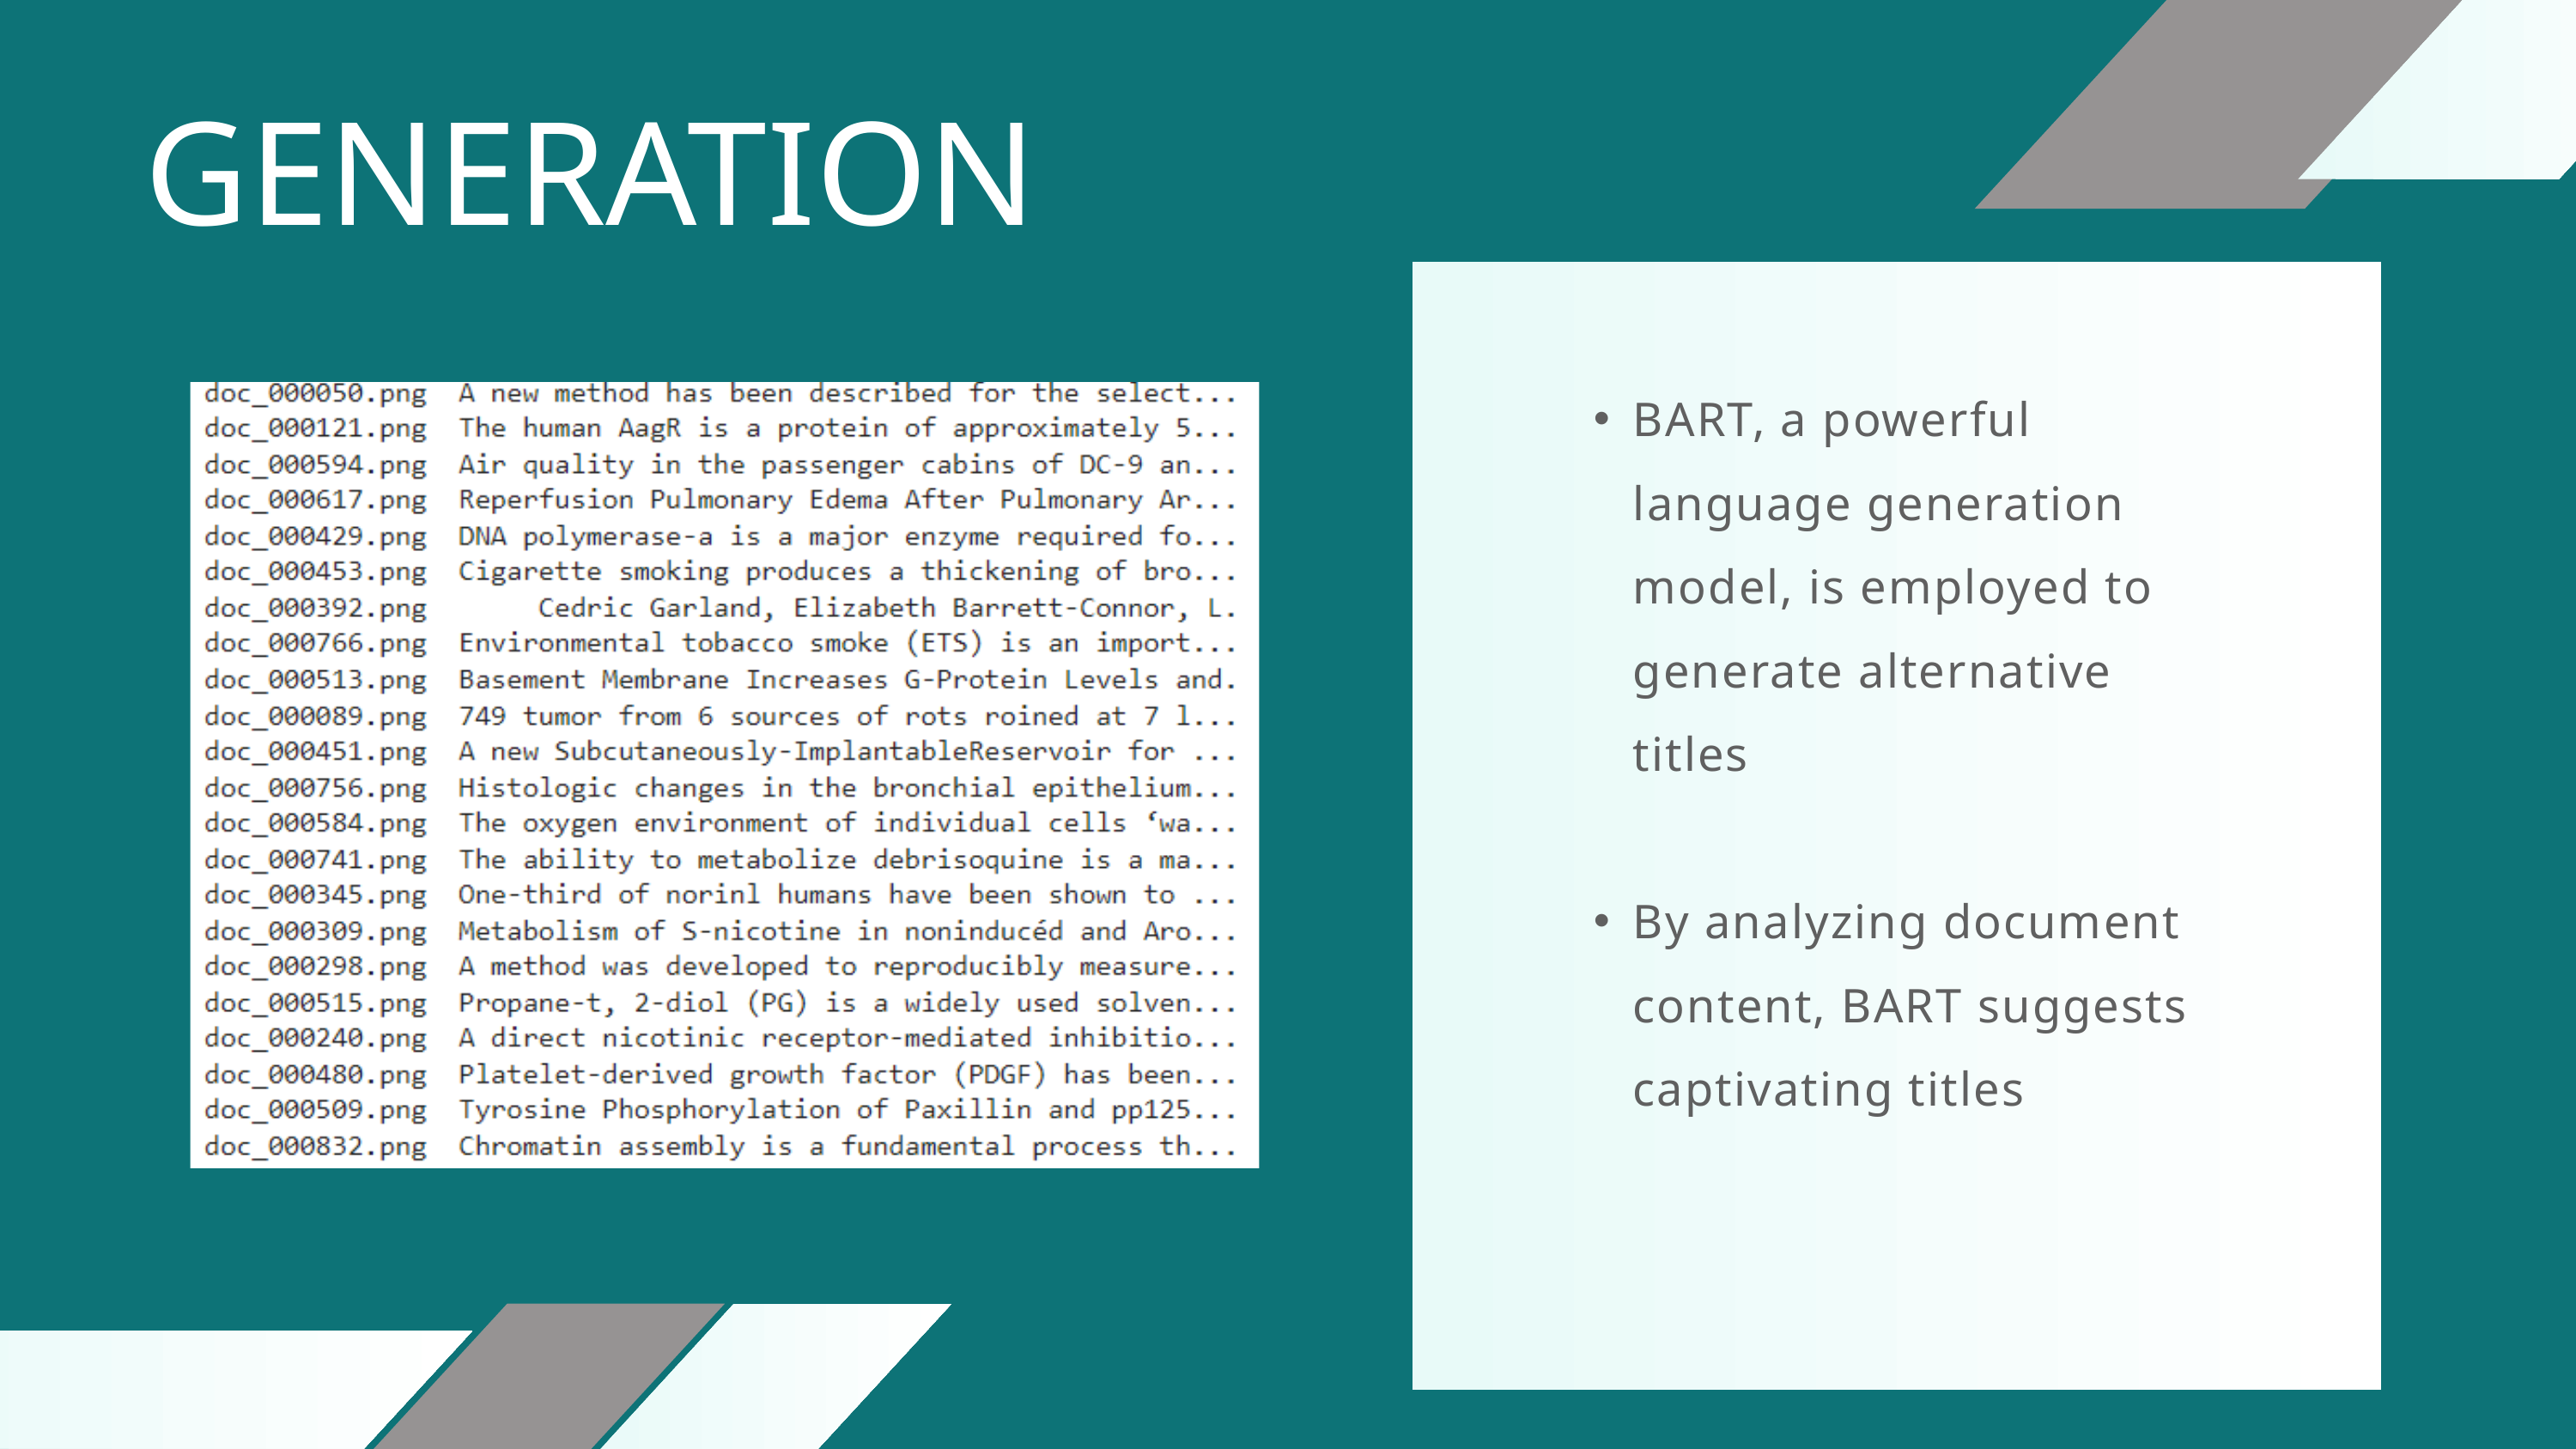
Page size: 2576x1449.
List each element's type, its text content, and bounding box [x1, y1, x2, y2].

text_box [0, 1330, 344, 1449]
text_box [1974, 0, 2522, 209]
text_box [1332, 341, 2461, 1310]
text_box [575, 1303, 952, 1449]
text_box GENERATION [144, 111, 1413, 255]
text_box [349, 1303, 574, 1449]
text_box [190, 382, 1260, 1168]
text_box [2298, 0, 2576, 179]
